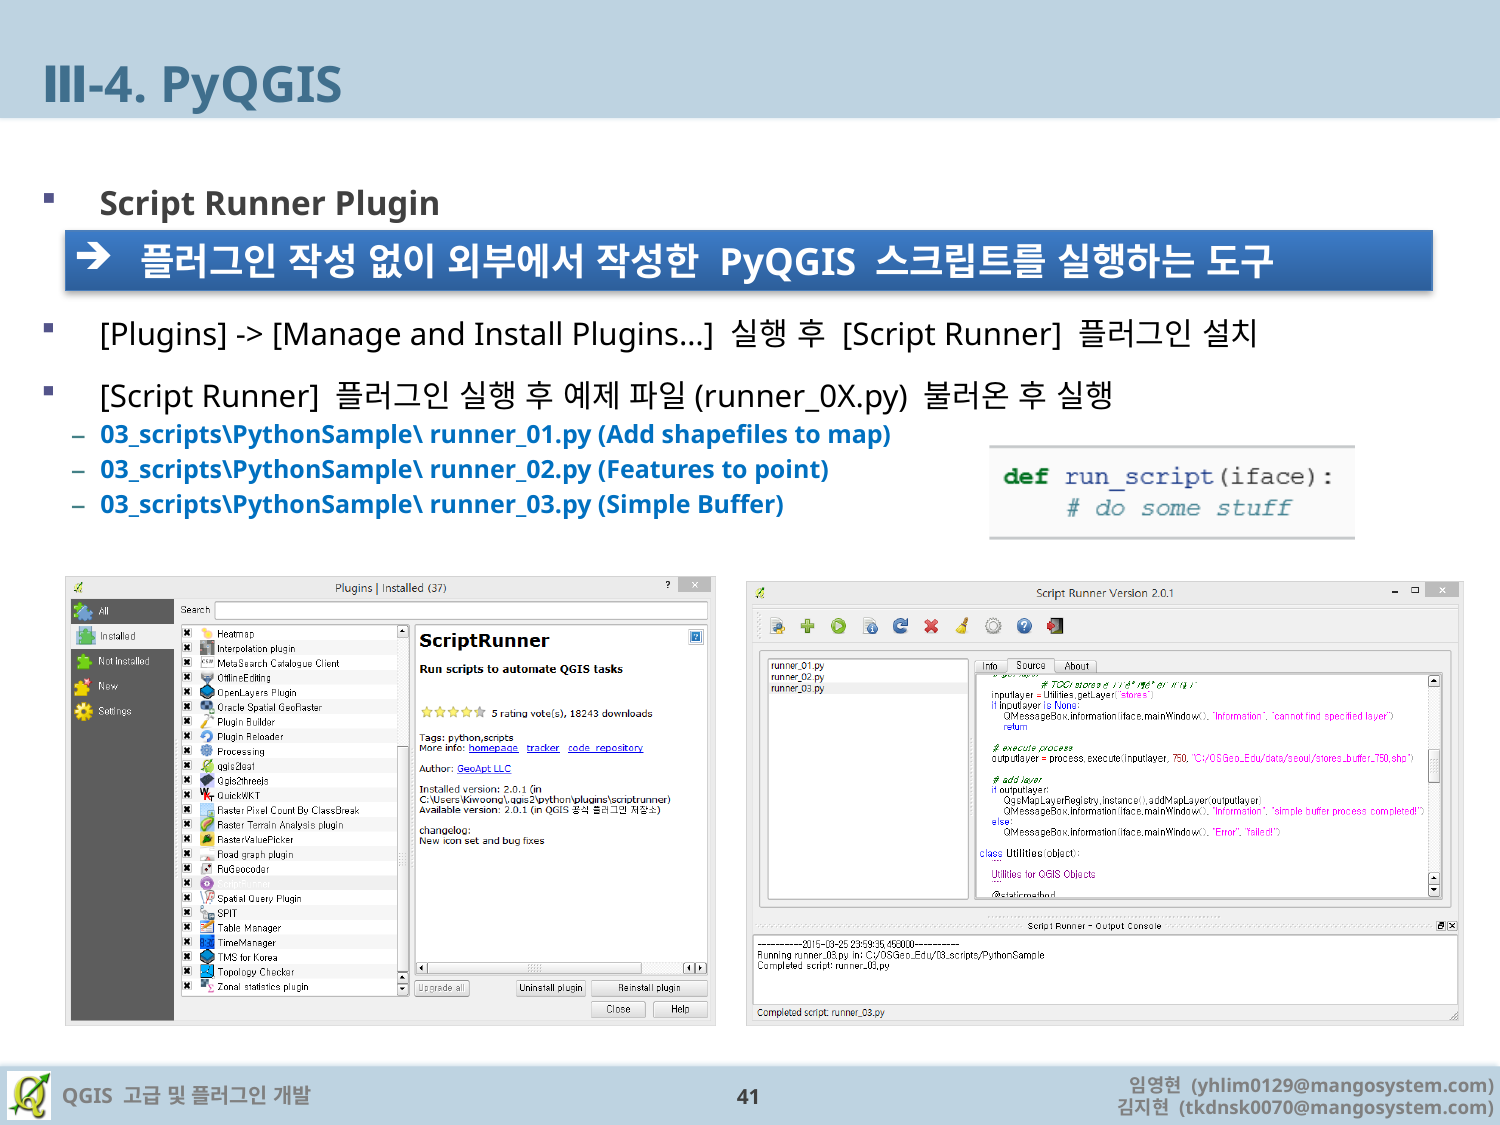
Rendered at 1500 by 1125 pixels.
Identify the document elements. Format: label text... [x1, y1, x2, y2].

picture [7, 1071, 51, 1120]
text_box 플러그인 작성 없이 외부에서 작성한 PyQGIS 스크립트를 실행하는 도구 [65, 231, 1433, 291]
slide_number 41 [574, 1079, 923, 1117]
title Ⅲ-4. PyQGIS [11, 0, 1489, 119]
list Script Runner Plugin [Plugins] -> [Manage and Install Plugins…] 실행 후 [Script Runner] 플러그인 설치 [Script Runner] 플러그인 실행 후 예제 파일(runner_0X.py) 불러온 후 실행 03_scripts\PythonSample\ runner_01.py (Add shapefiles to map) 03_scripts\PythonSample\ runner_02.py (Features to point) 03_scripts\PythonSample\ runner_03.py (Simple Buffer) [11, 147, 1489, 1065]
picture [971, 423, 1355, 557]
picture [65, 576, 716, 1026]
picture [746, 580, 1464, 1026]
